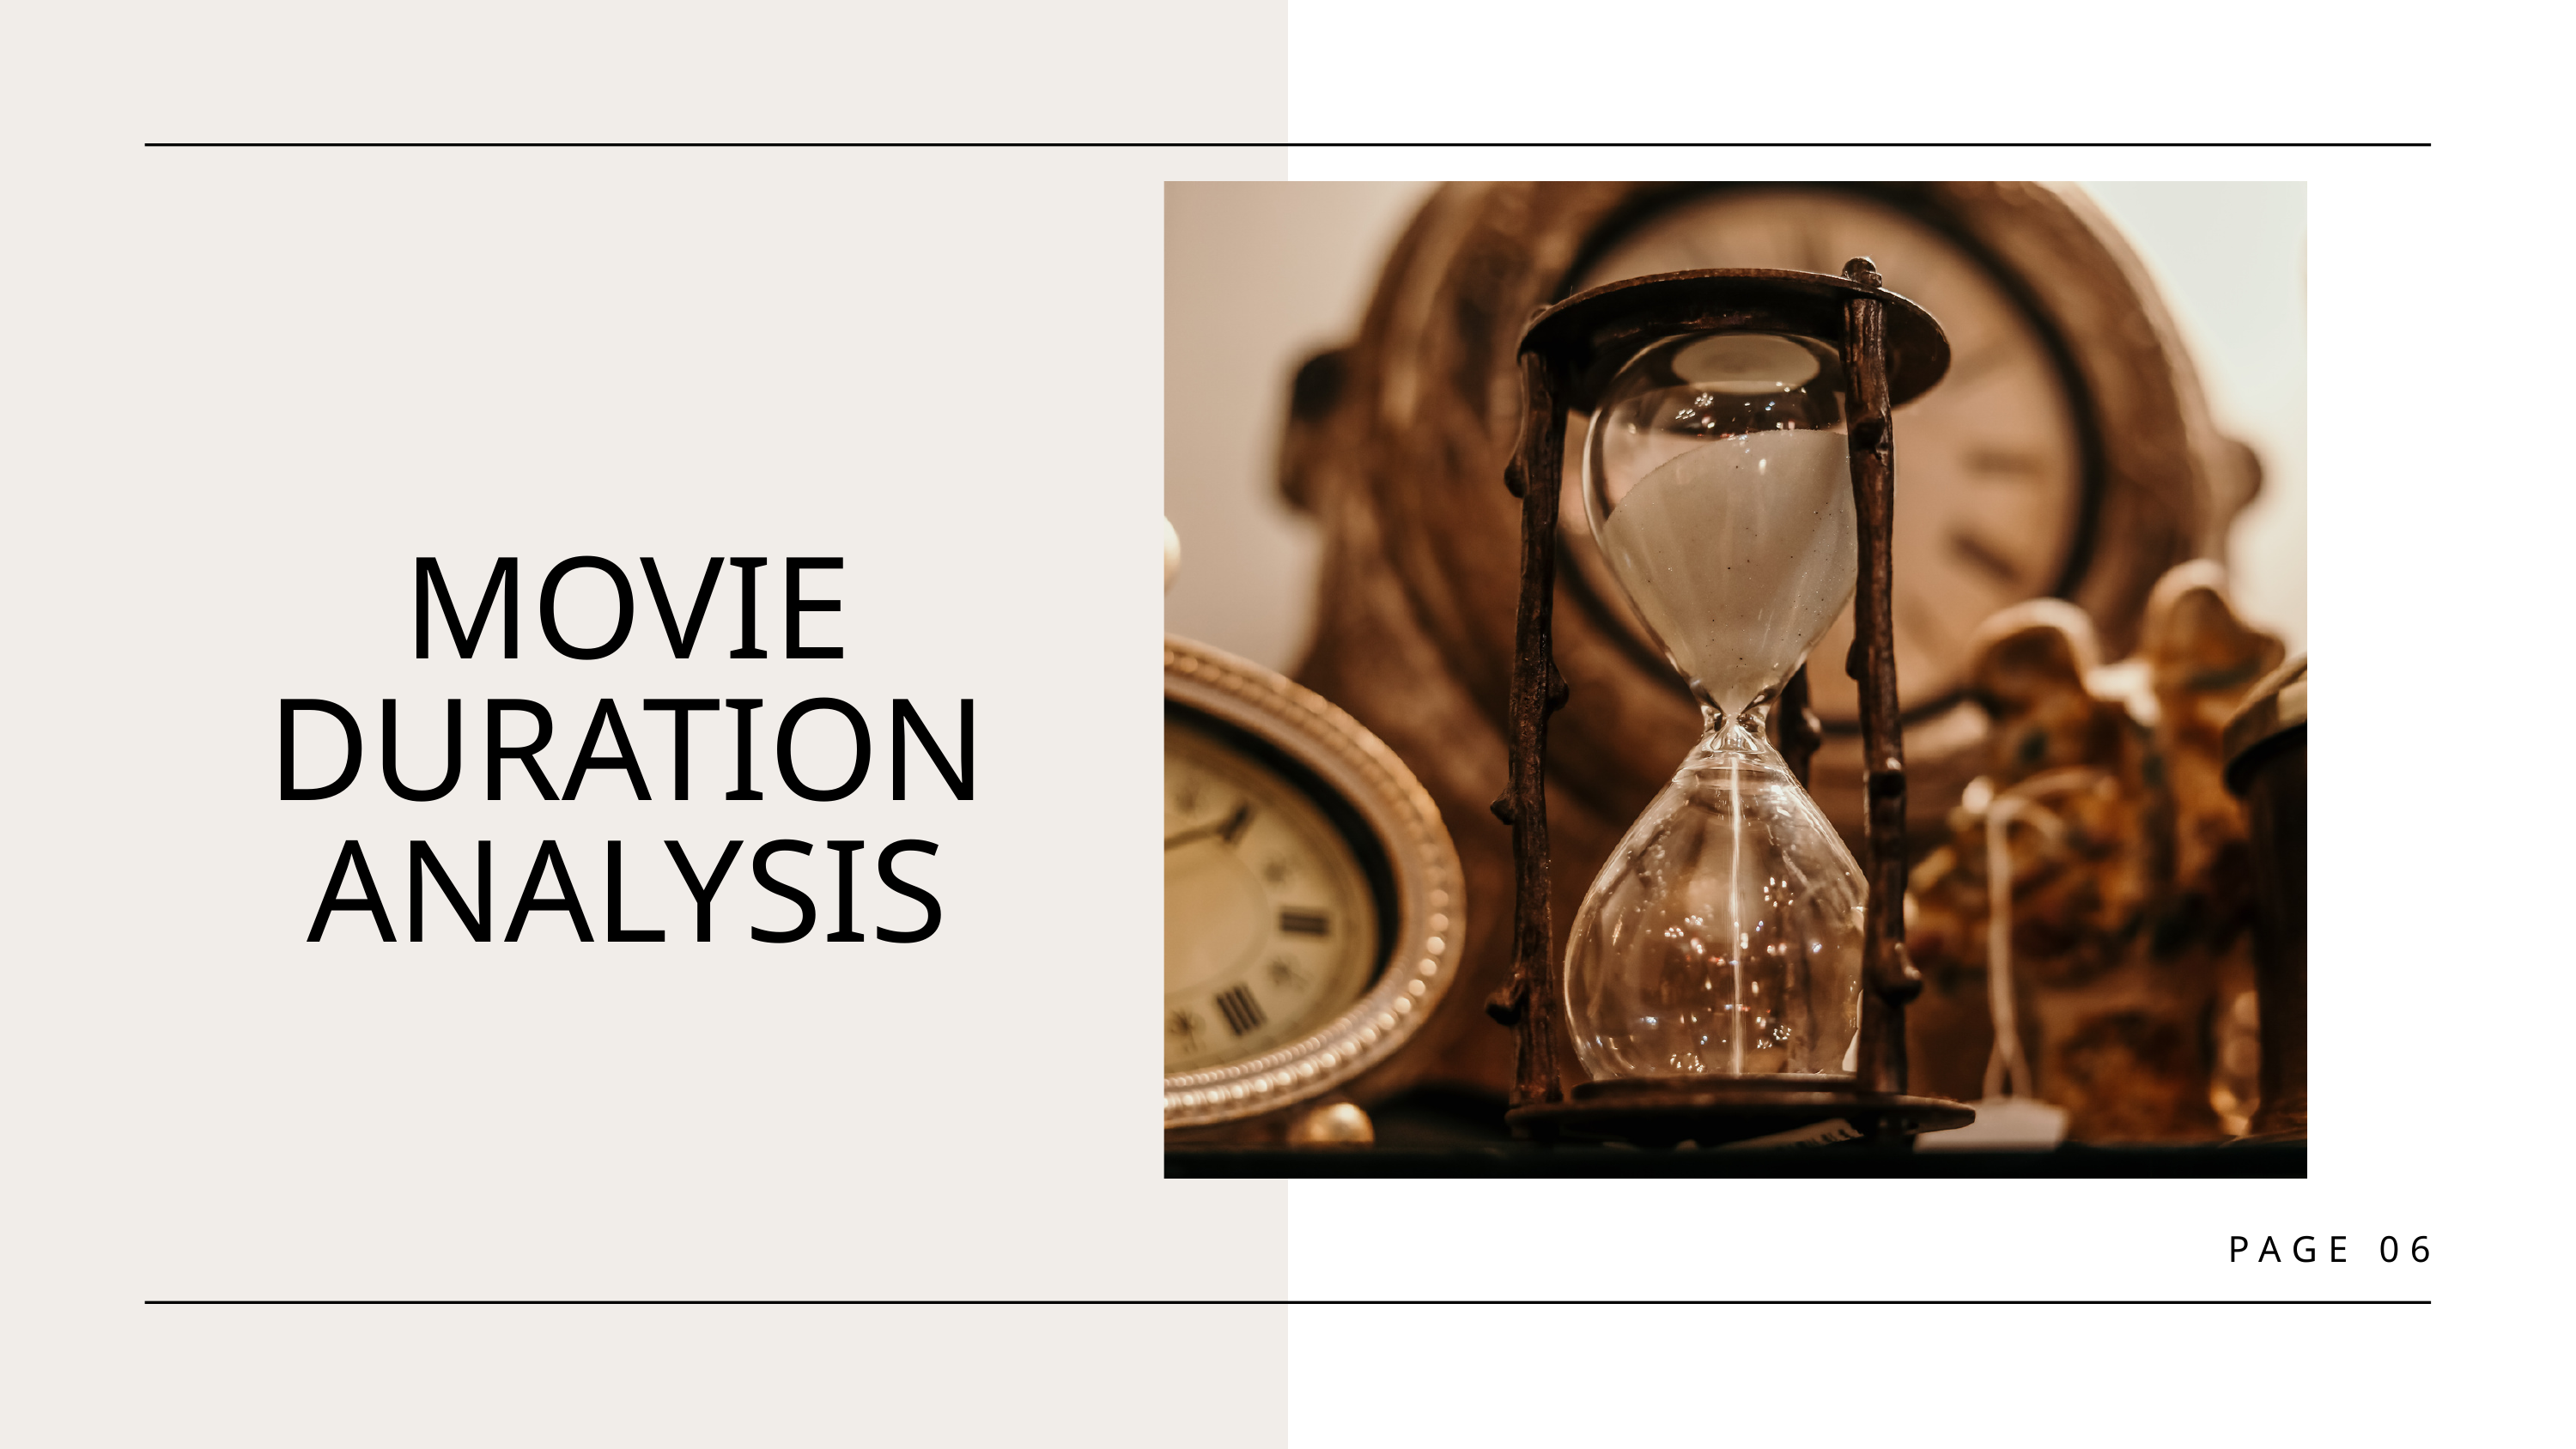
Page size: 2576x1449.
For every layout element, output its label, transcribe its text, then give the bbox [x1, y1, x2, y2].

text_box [1163, 181, 2308, 1179]
text_box PAGE 06 [2014, 1219, 2432, 1270]
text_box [0, 0, 1289, 1449]
